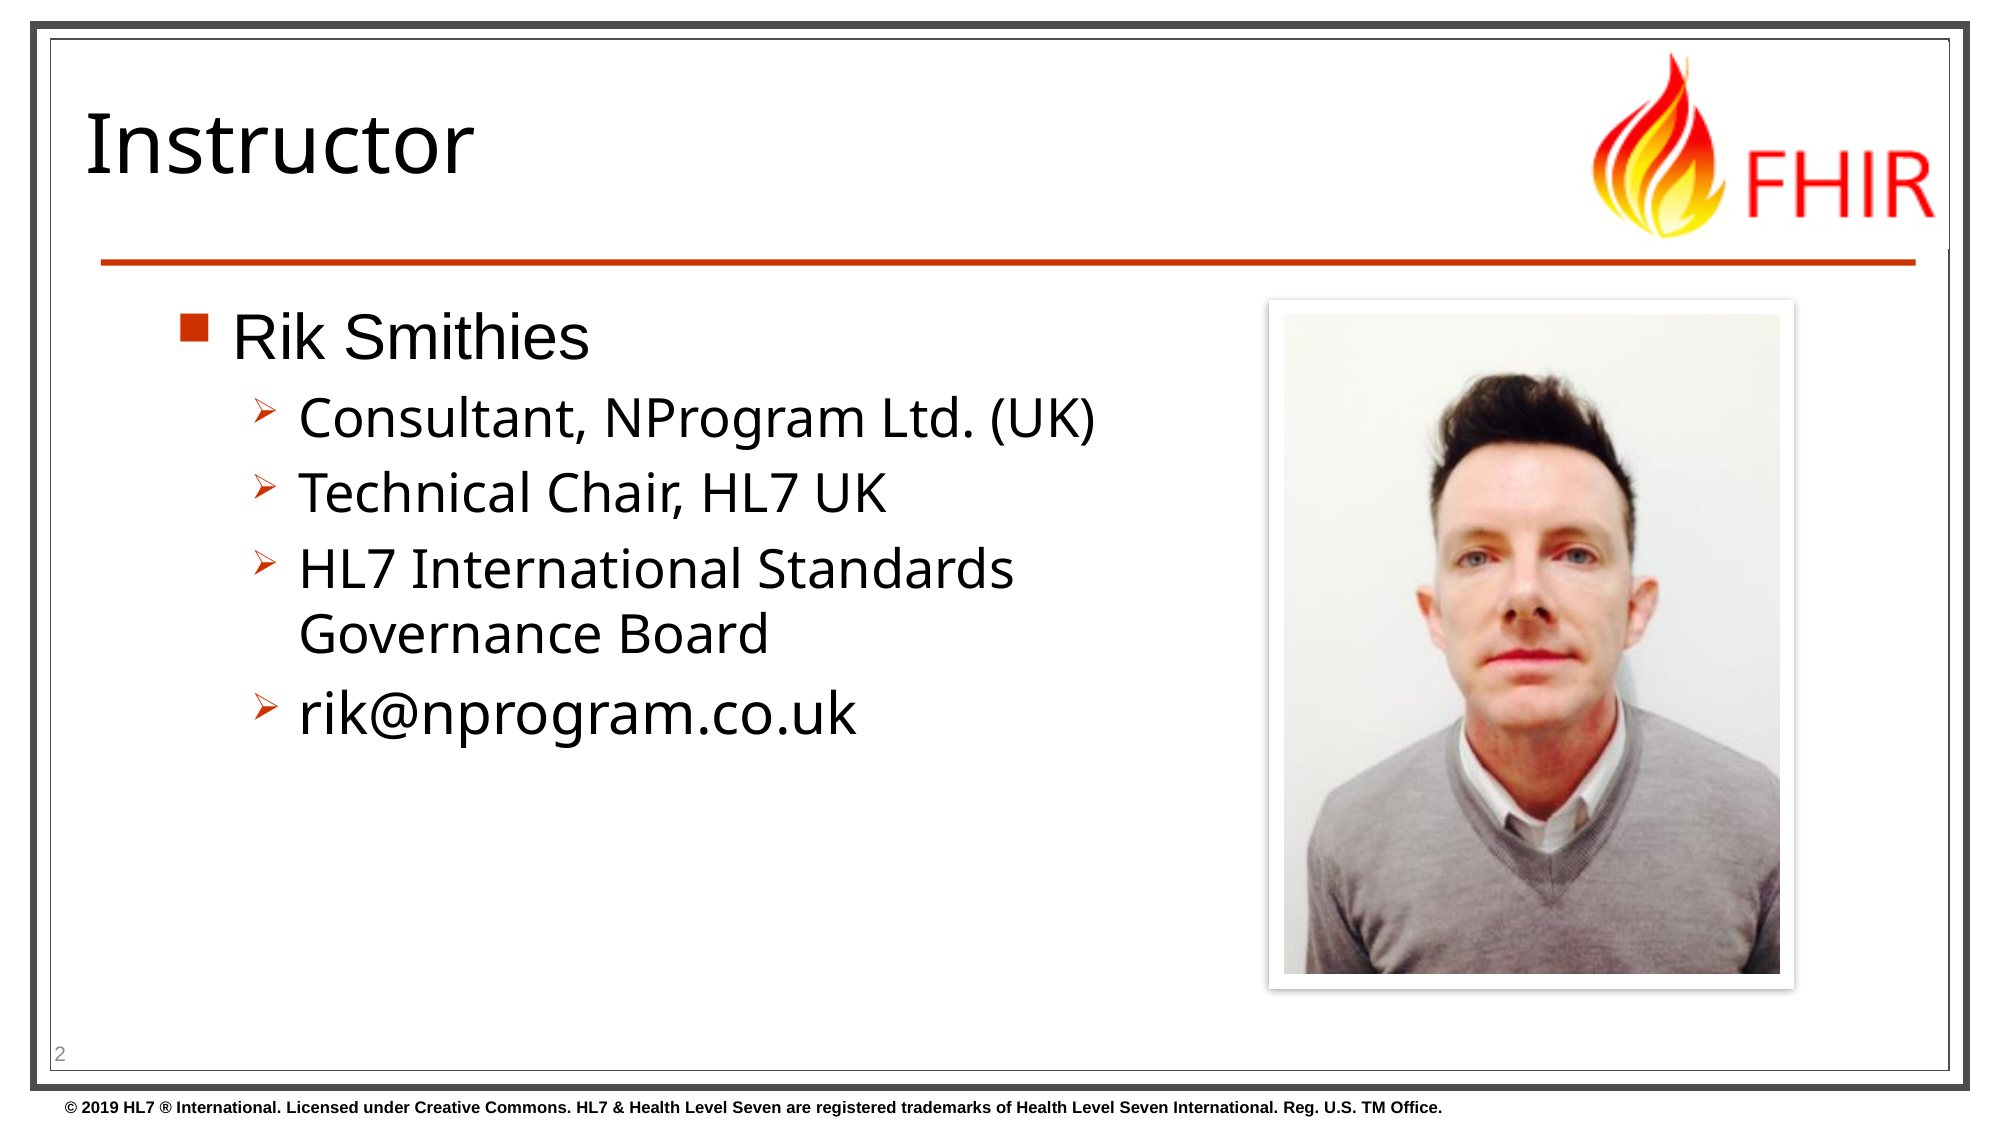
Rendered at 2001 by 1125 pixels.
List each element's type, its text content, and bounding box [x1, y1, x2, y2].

slide_number 2 [39, 1035, 197, 1072]
list Rik Smithies Consultant, NProgram Ltd. (UK) Technical Chair, HL7 UK HL7 International Standards Governance Board rik@nprogram.co.uk [161, 287, 1162, 1013]
picture [1283, 314, 1780, 975]
picture [1578, 42, 1949, 249]
title Instructor [70, 54, 1504, 244]
